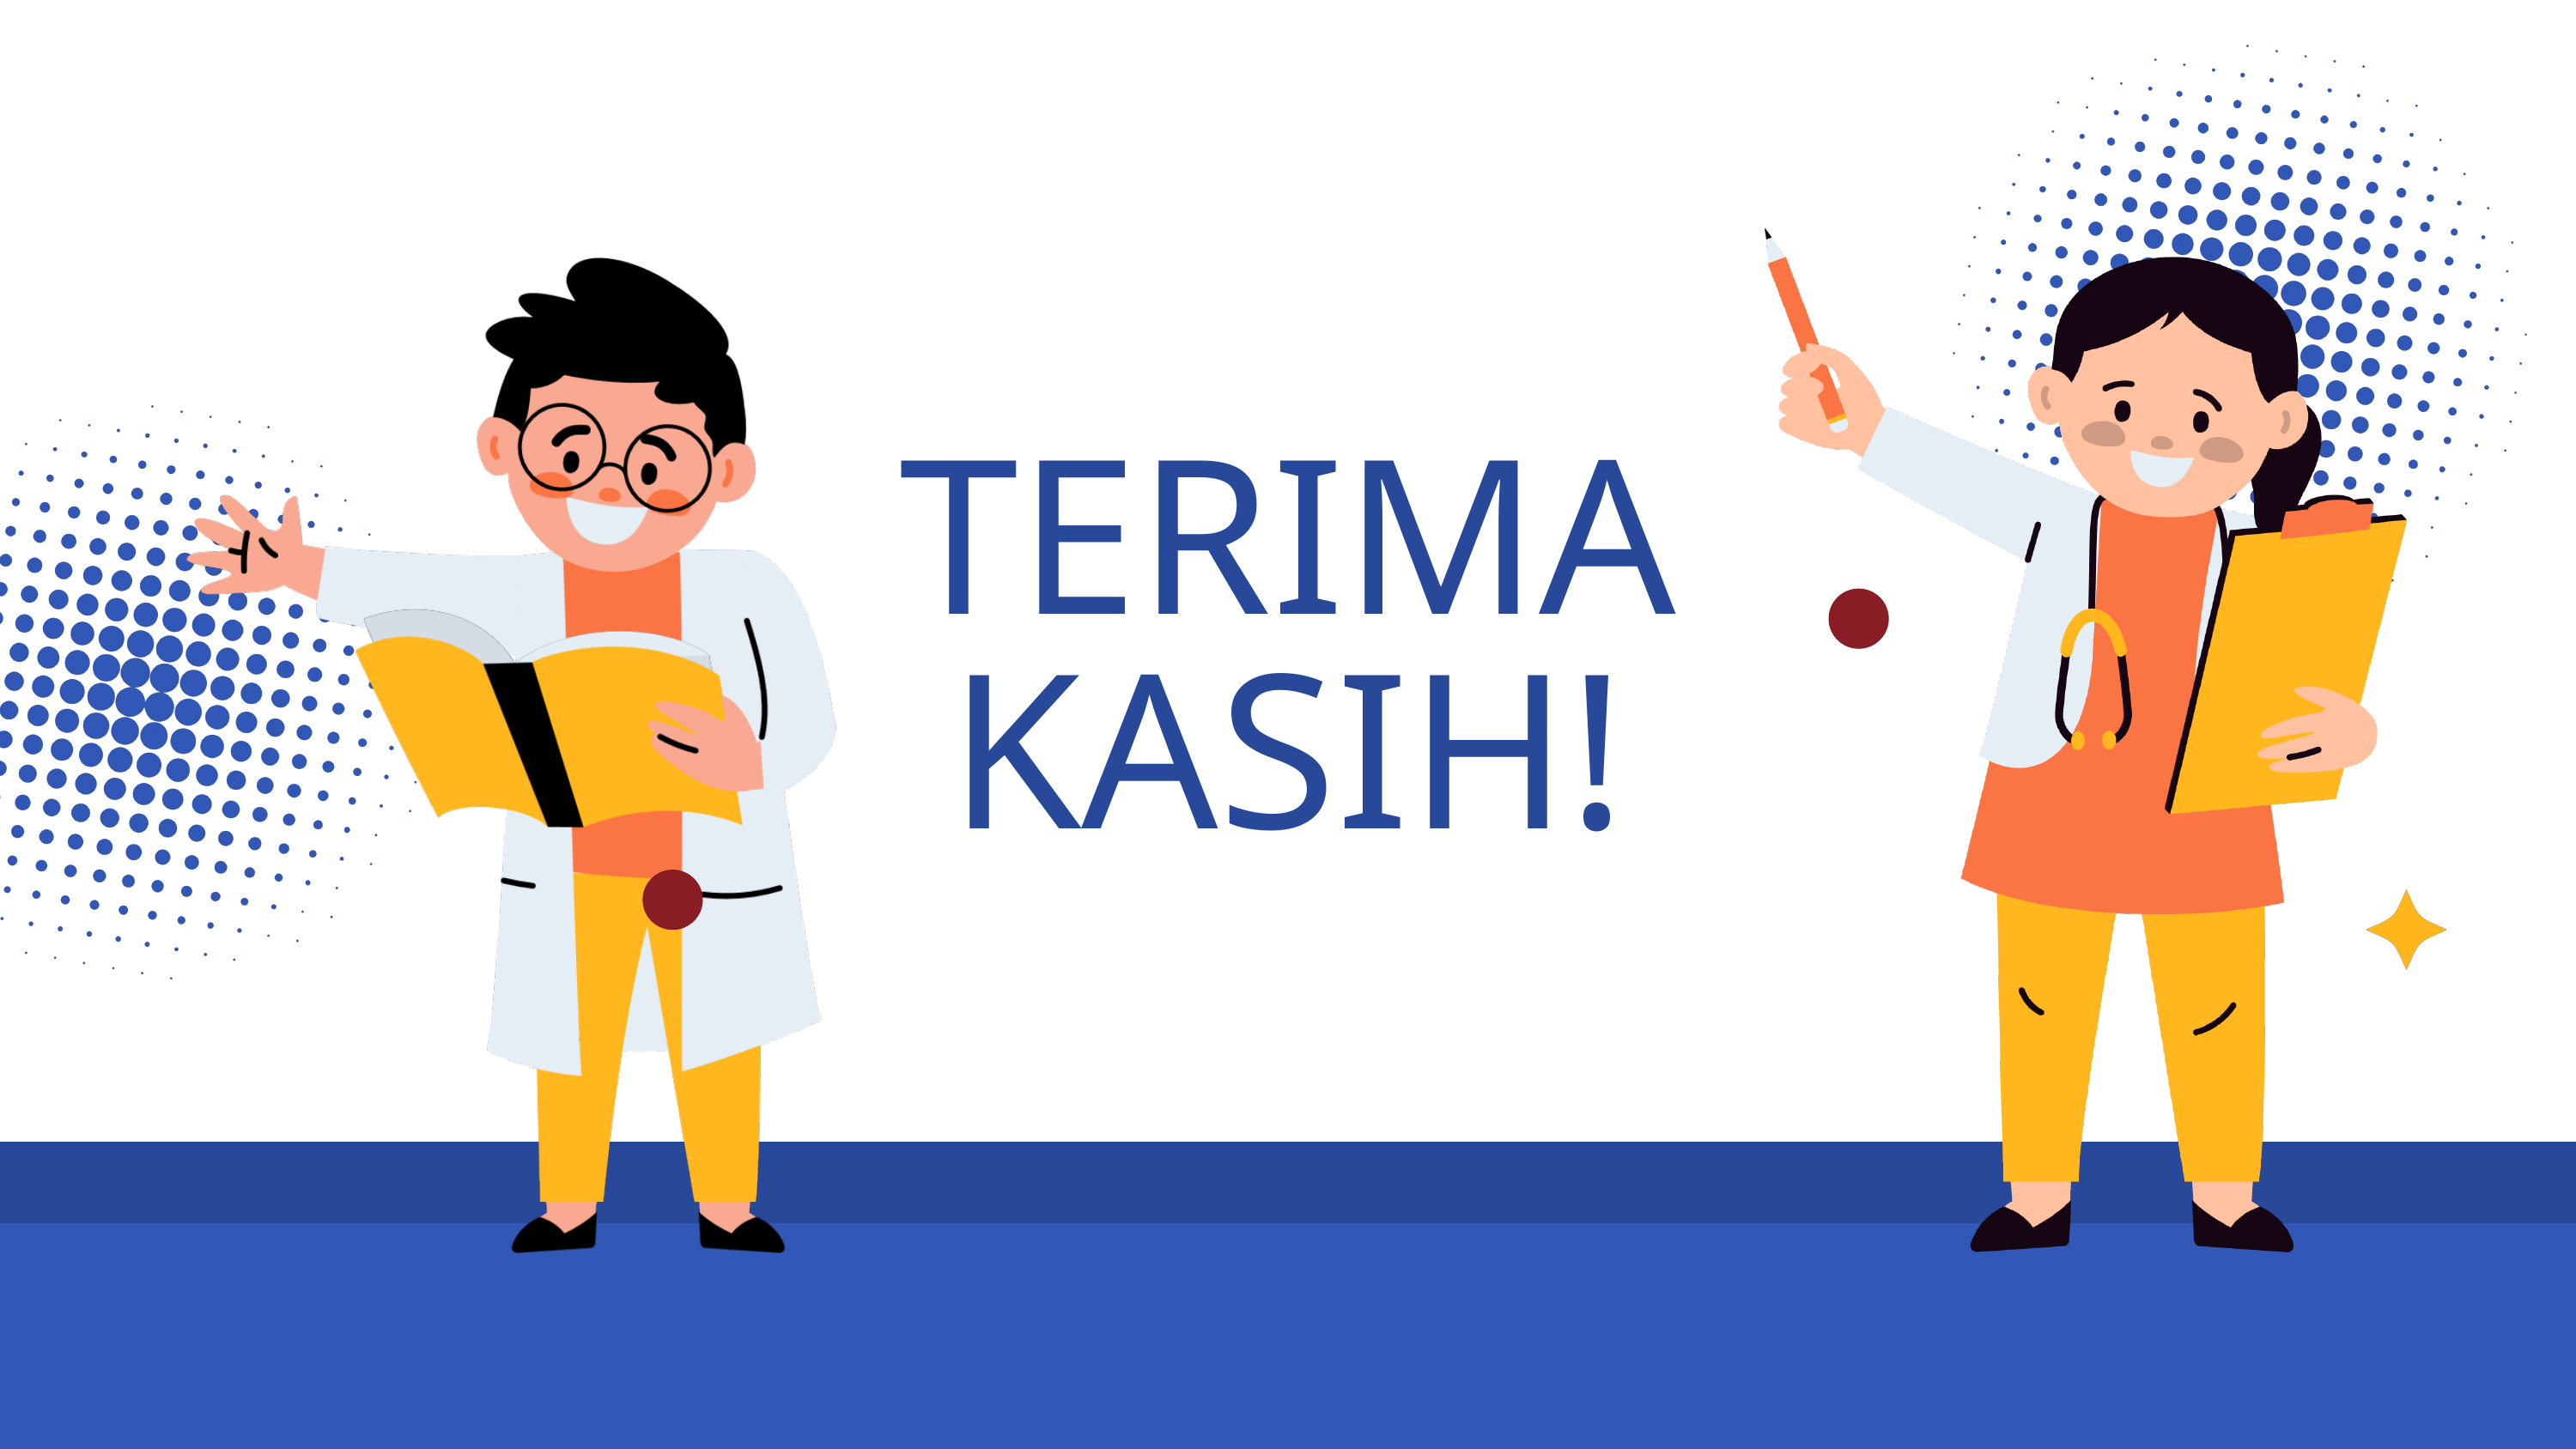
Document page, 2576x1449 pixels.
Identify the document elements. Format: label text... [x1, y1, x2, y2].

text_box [1828, 588, 1889, 649]
text_box [2366, 889, 2447, 970]
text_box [0, 1141, 2576, 1222]
text_box [0, 405, 185, 979]
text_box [642, 869, 703, 931]
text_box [0, 1222, 2576, 1449]
text_box [1953, 45, 2527, 619]
text_box [1765, 227, 2407, 1141]
text_box TERIMA KASIH! [841, 442, 1765, 872]
text_box [185, 251, 841, 1141]
